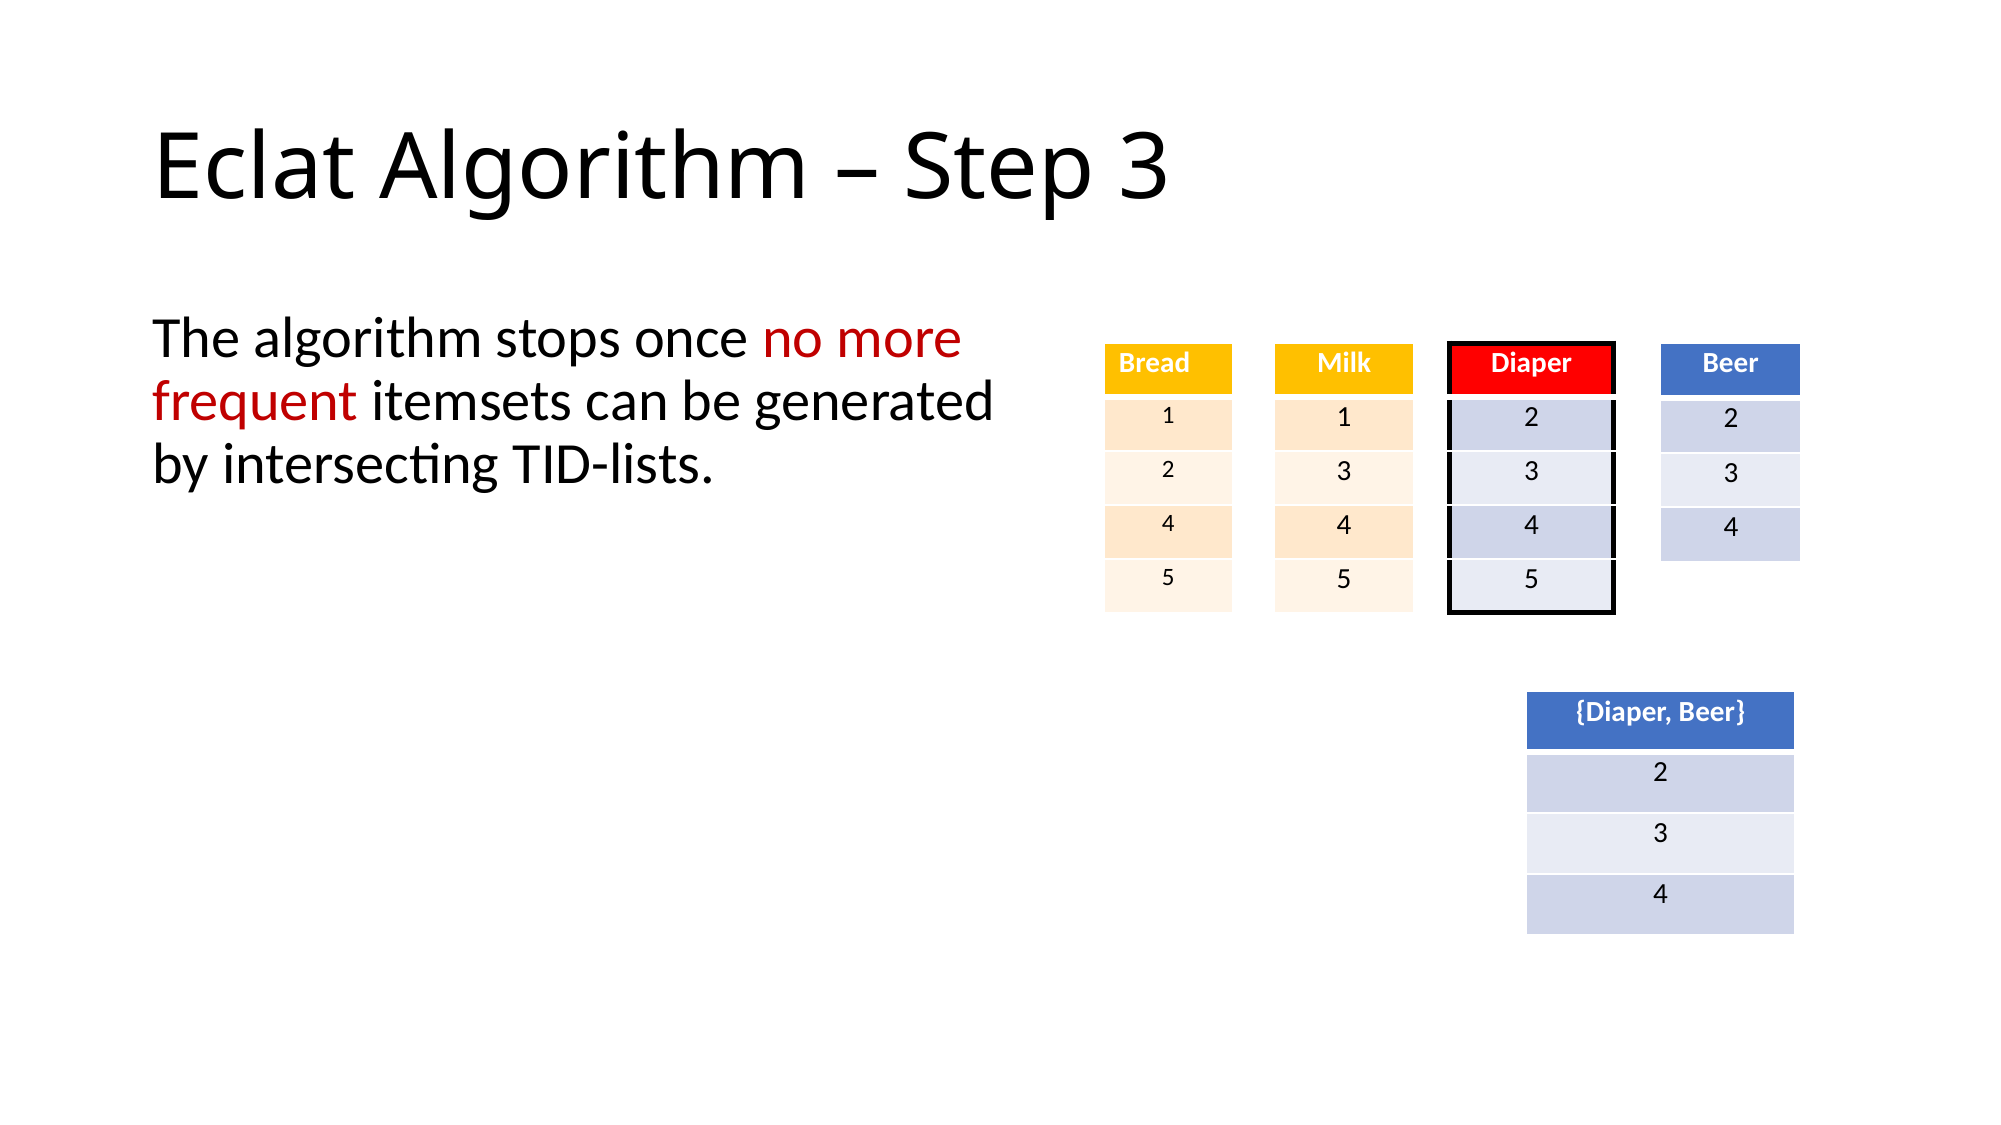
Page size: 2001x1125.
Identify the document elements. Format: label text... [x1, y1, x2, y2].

table_cell 4 [1275, 506, 1413, 558]
table_cell 4 [1661, 508, 1800, 561]
table_header Diaper [1452, 346, 1611, 394]
table_cell 2 [1661, 401, 1800, 452]
table_cell 2 [1105, 452, 1232, 504]
table_header Beer [1661, 344, 1800, 395]
table_cell 4 [1527, 875, 1794, 934]
table_cell 3 [1275, 452, 1413, 504]
table_cell 5 [1452, 560, 1611, 610]
table_cell 4 [1452, 506, 1611, 558]
table_cell 2 [1452, 400, 1611, 450]
table_cell 5 [1105, 560, 1232, 612]
list The algorithm stops once no more frequent itemsets can be generated by intersecting TID-lists. [137, 299, 1057, 1014]
table_cell 5 [1275, 560, 1413, 612]
table_header {Diaper, Beer} [1527, 692, 1794, 749]
table_cell 3 [1452, 452, 1611, 504]
table_header Milk [1275, 344, 1413, 394]
table_cell 1 [1105, 400, 1232, 450]
table_header Bread [1105, 344, 1232, 394]
table_cell 1 [1275, 400, 1413, 450]
title Eclat Algorithm – Step 3 [137, 59, 1863, 278]
table_cell 4 [1105, 506, 1232, 558]
table_cell 2 [1527, 755, 1794, 812]
table_cell 3 [1527, 814, 1794, 873]
table_cell 3 [1661, 454, 1800, 506]
